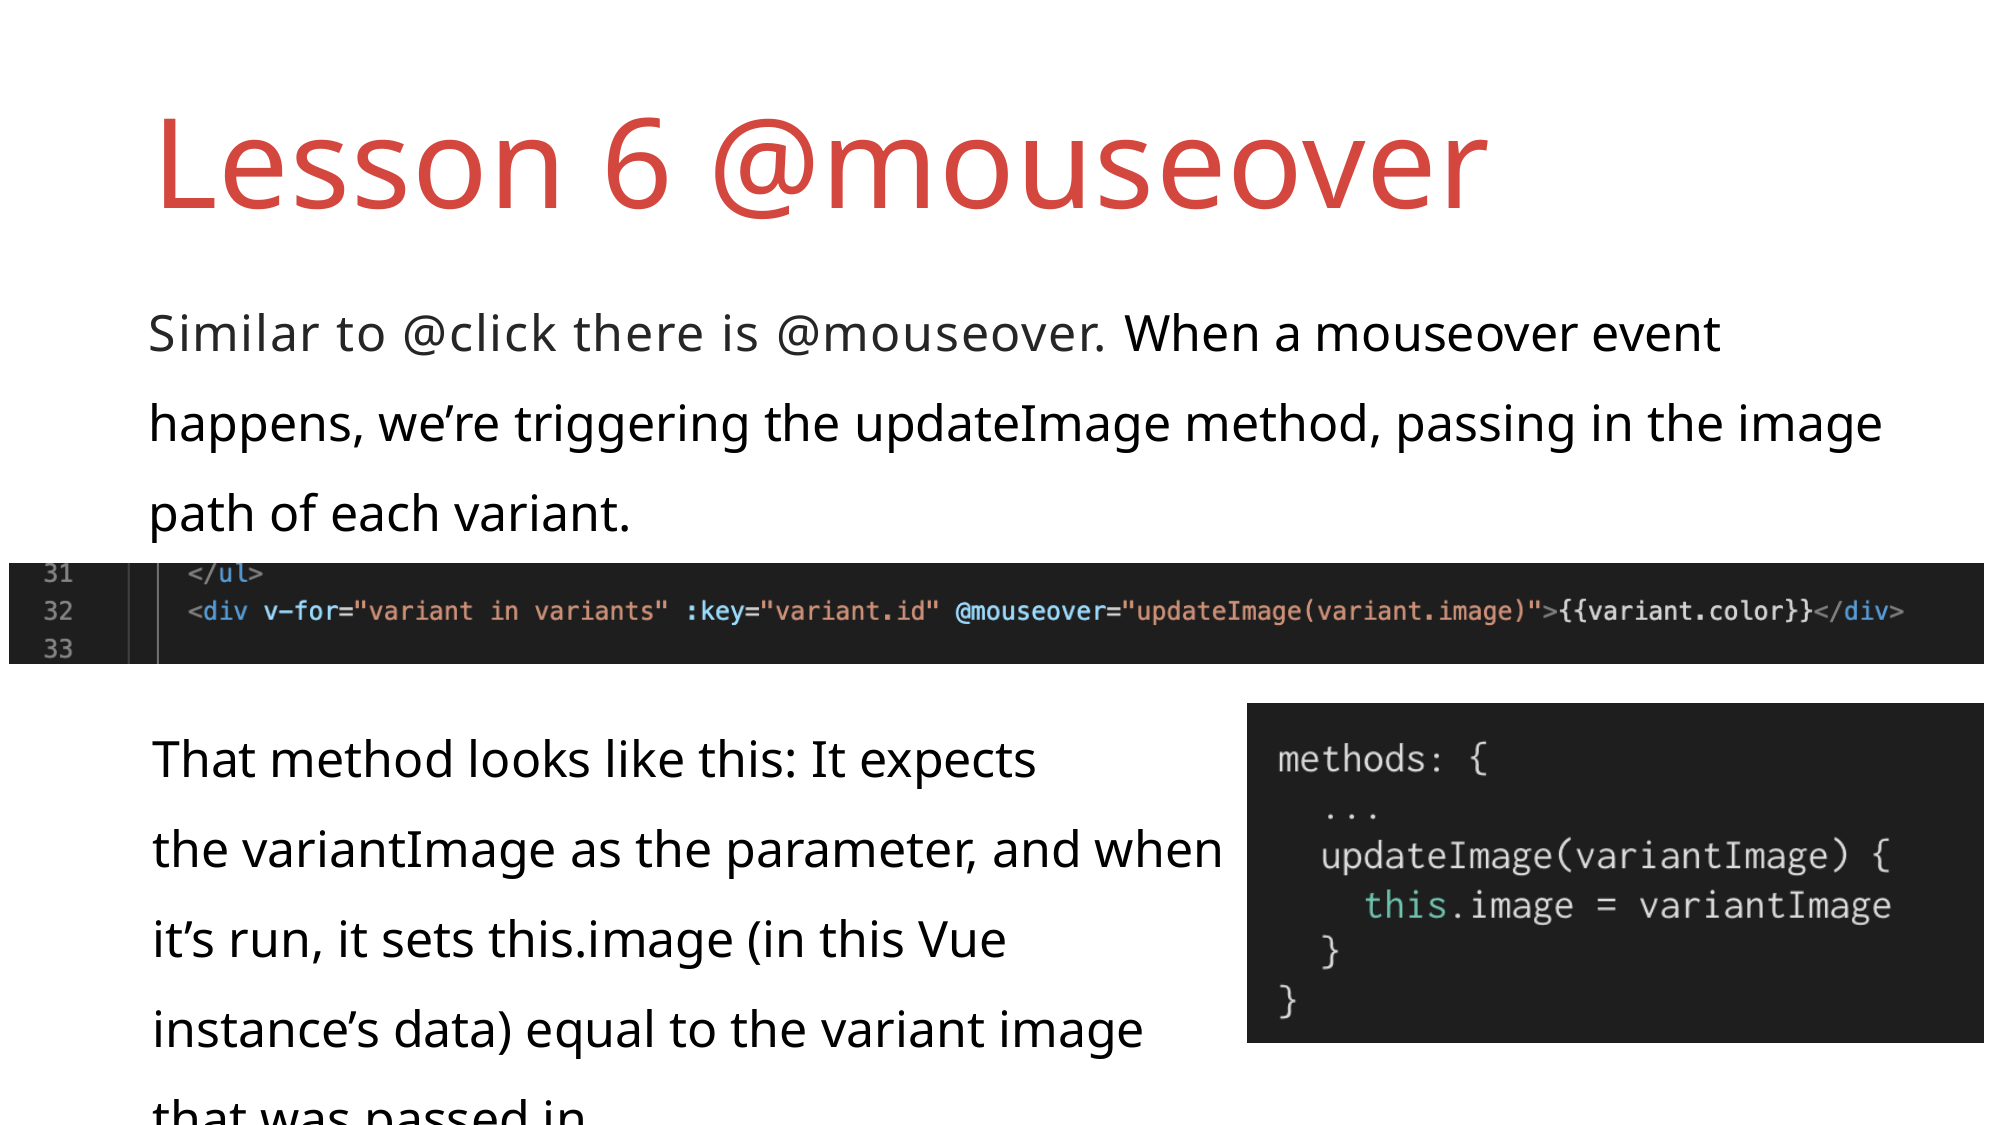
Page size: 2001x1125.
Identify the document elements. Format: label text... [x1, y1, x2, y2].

text_box That method looks like this: It expects the variantImage as the parameter, and when it’s run, it sets this.image (in this Vue instance’s data) equal to the variant image that was passed in. [137, 689, 1251, 1125]
title Lesson 6 @mouseover [137, 59, 1863, 264]
list Similar to @click there is @mouseover. When a mouseover event happens, we’re triggering the updateImage method, passing in the image path of each variant. [134, 264, 1927, 563]
picture [9, 563, 1984, 664]
picture [1247, 703, 1984, 1043]
